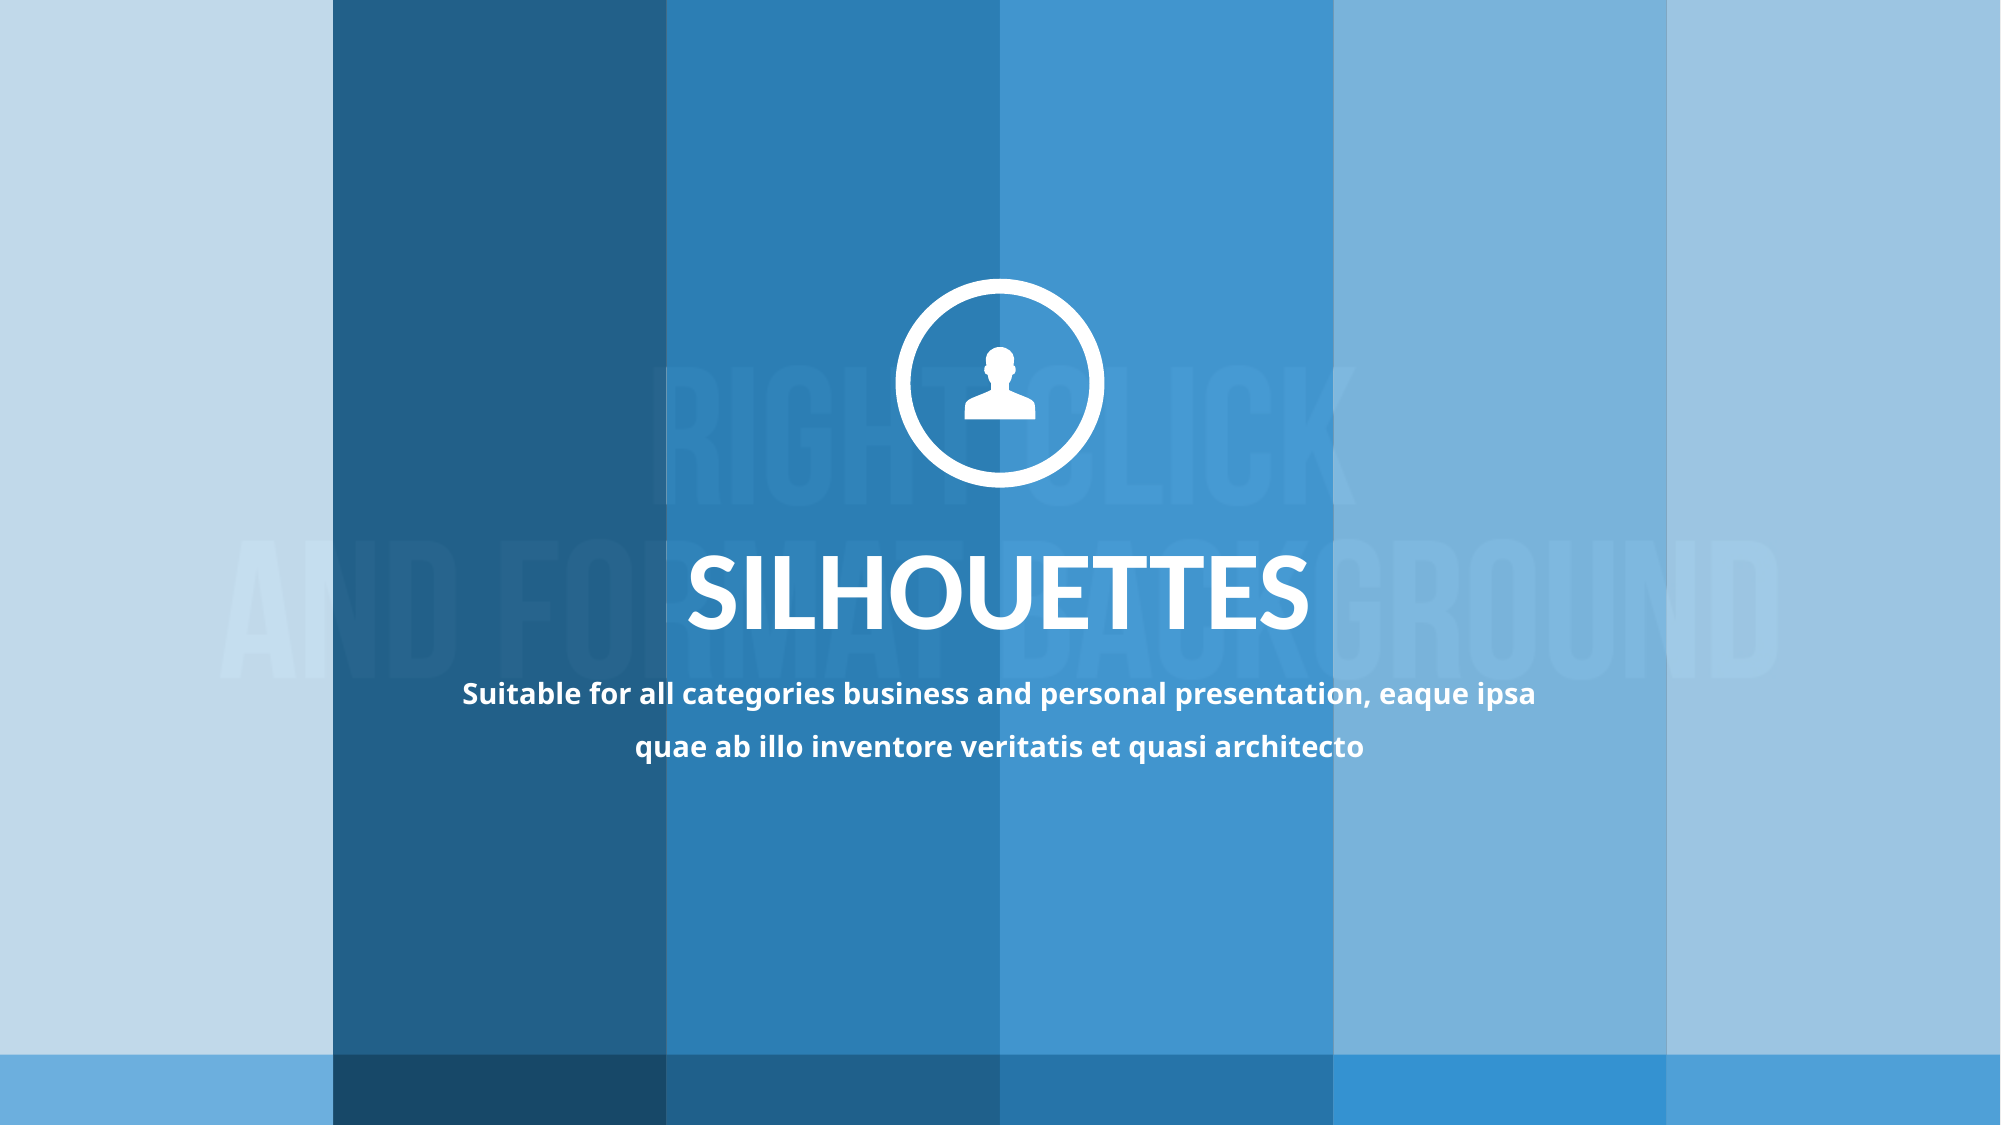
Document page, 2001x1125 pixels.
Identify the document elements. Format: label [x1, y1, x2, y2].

text_box [0, 0, 2000, 1125]
